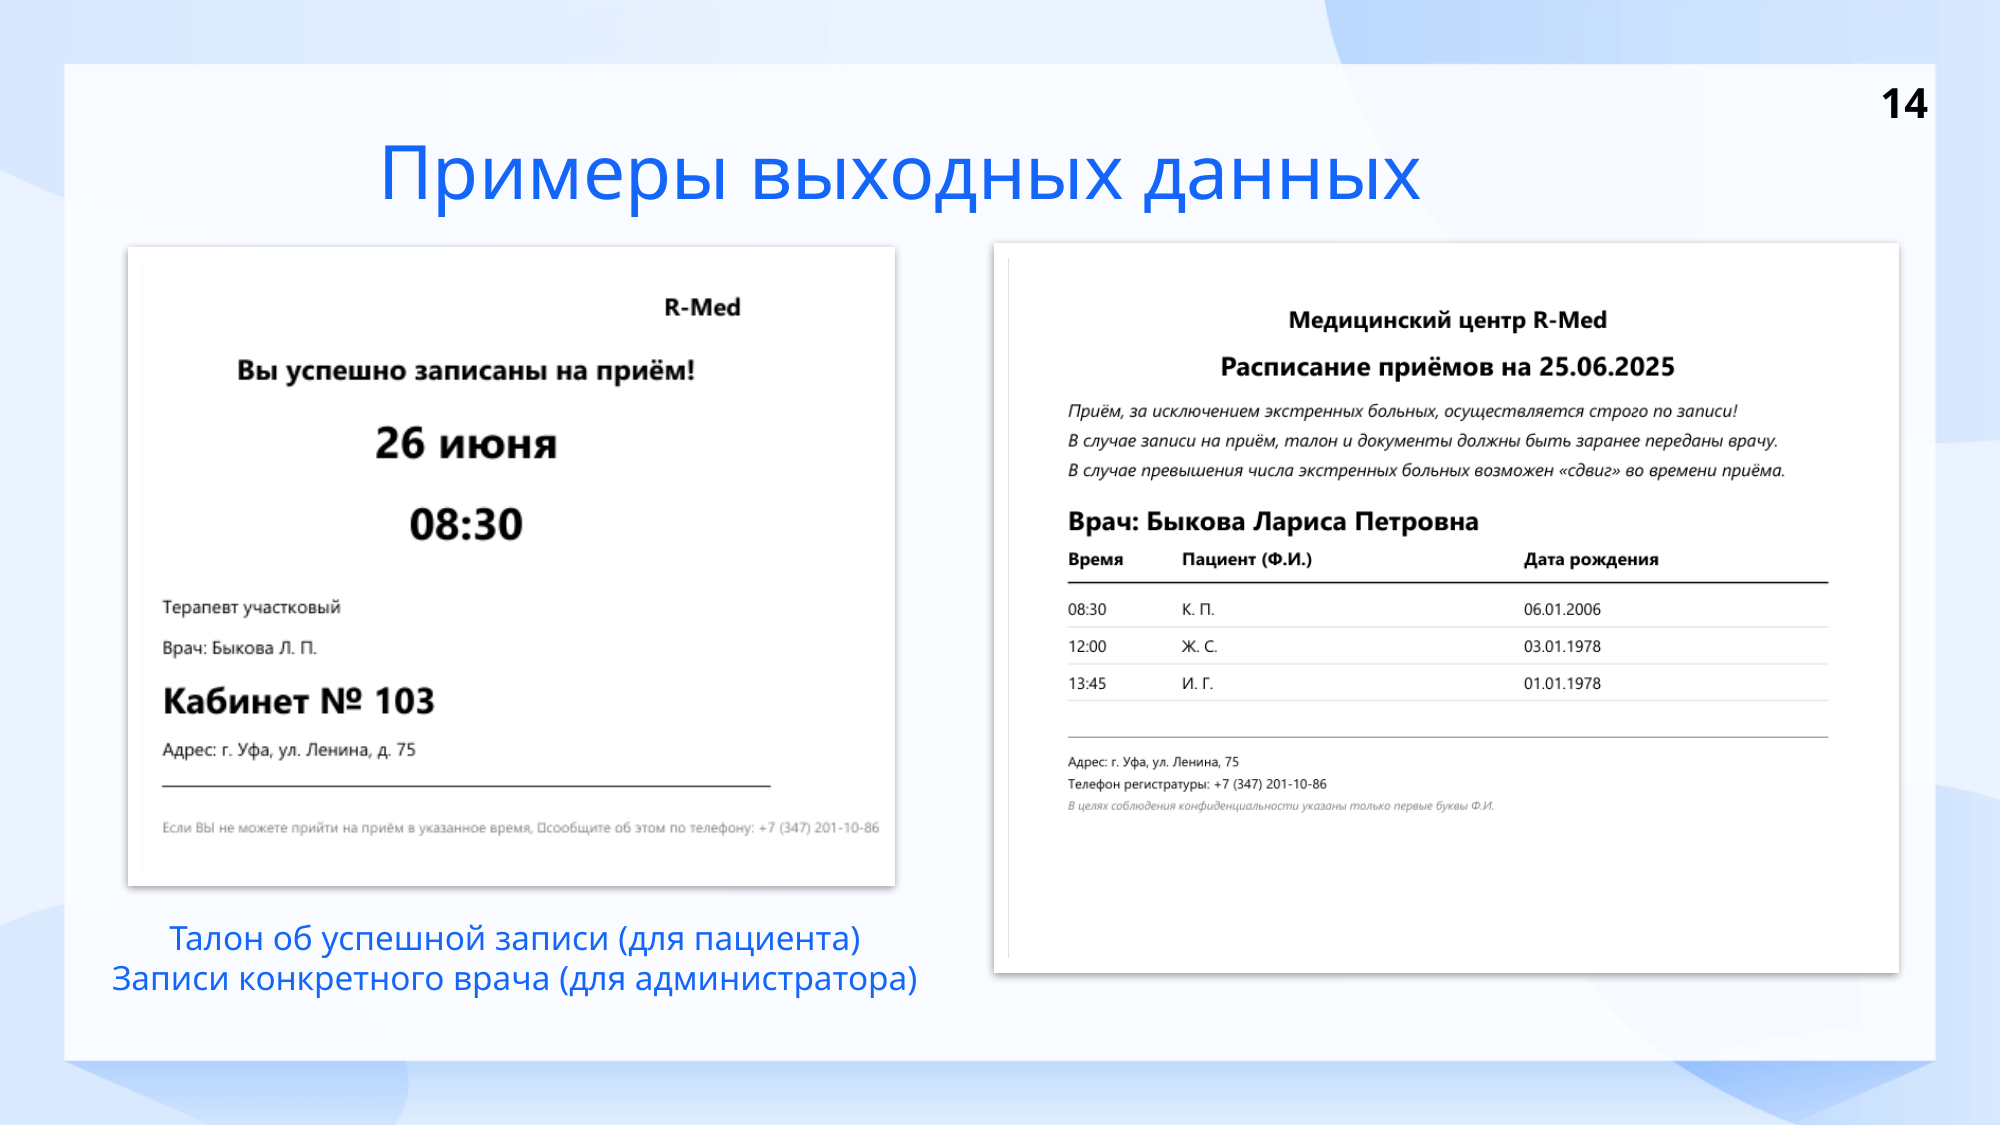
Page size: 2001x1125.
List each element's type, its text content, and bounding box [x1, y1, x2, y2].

text_box Примеры выходных данных [363, 116, 1637, 222]
picture [0, 0, 2000, 1125]
text_box Талон об успешной записи (для пациента) Записи конкретного врача (для администратора) [90, 909, 940, 1005]
text_box 14 [1865, 69, 1980, 134]
